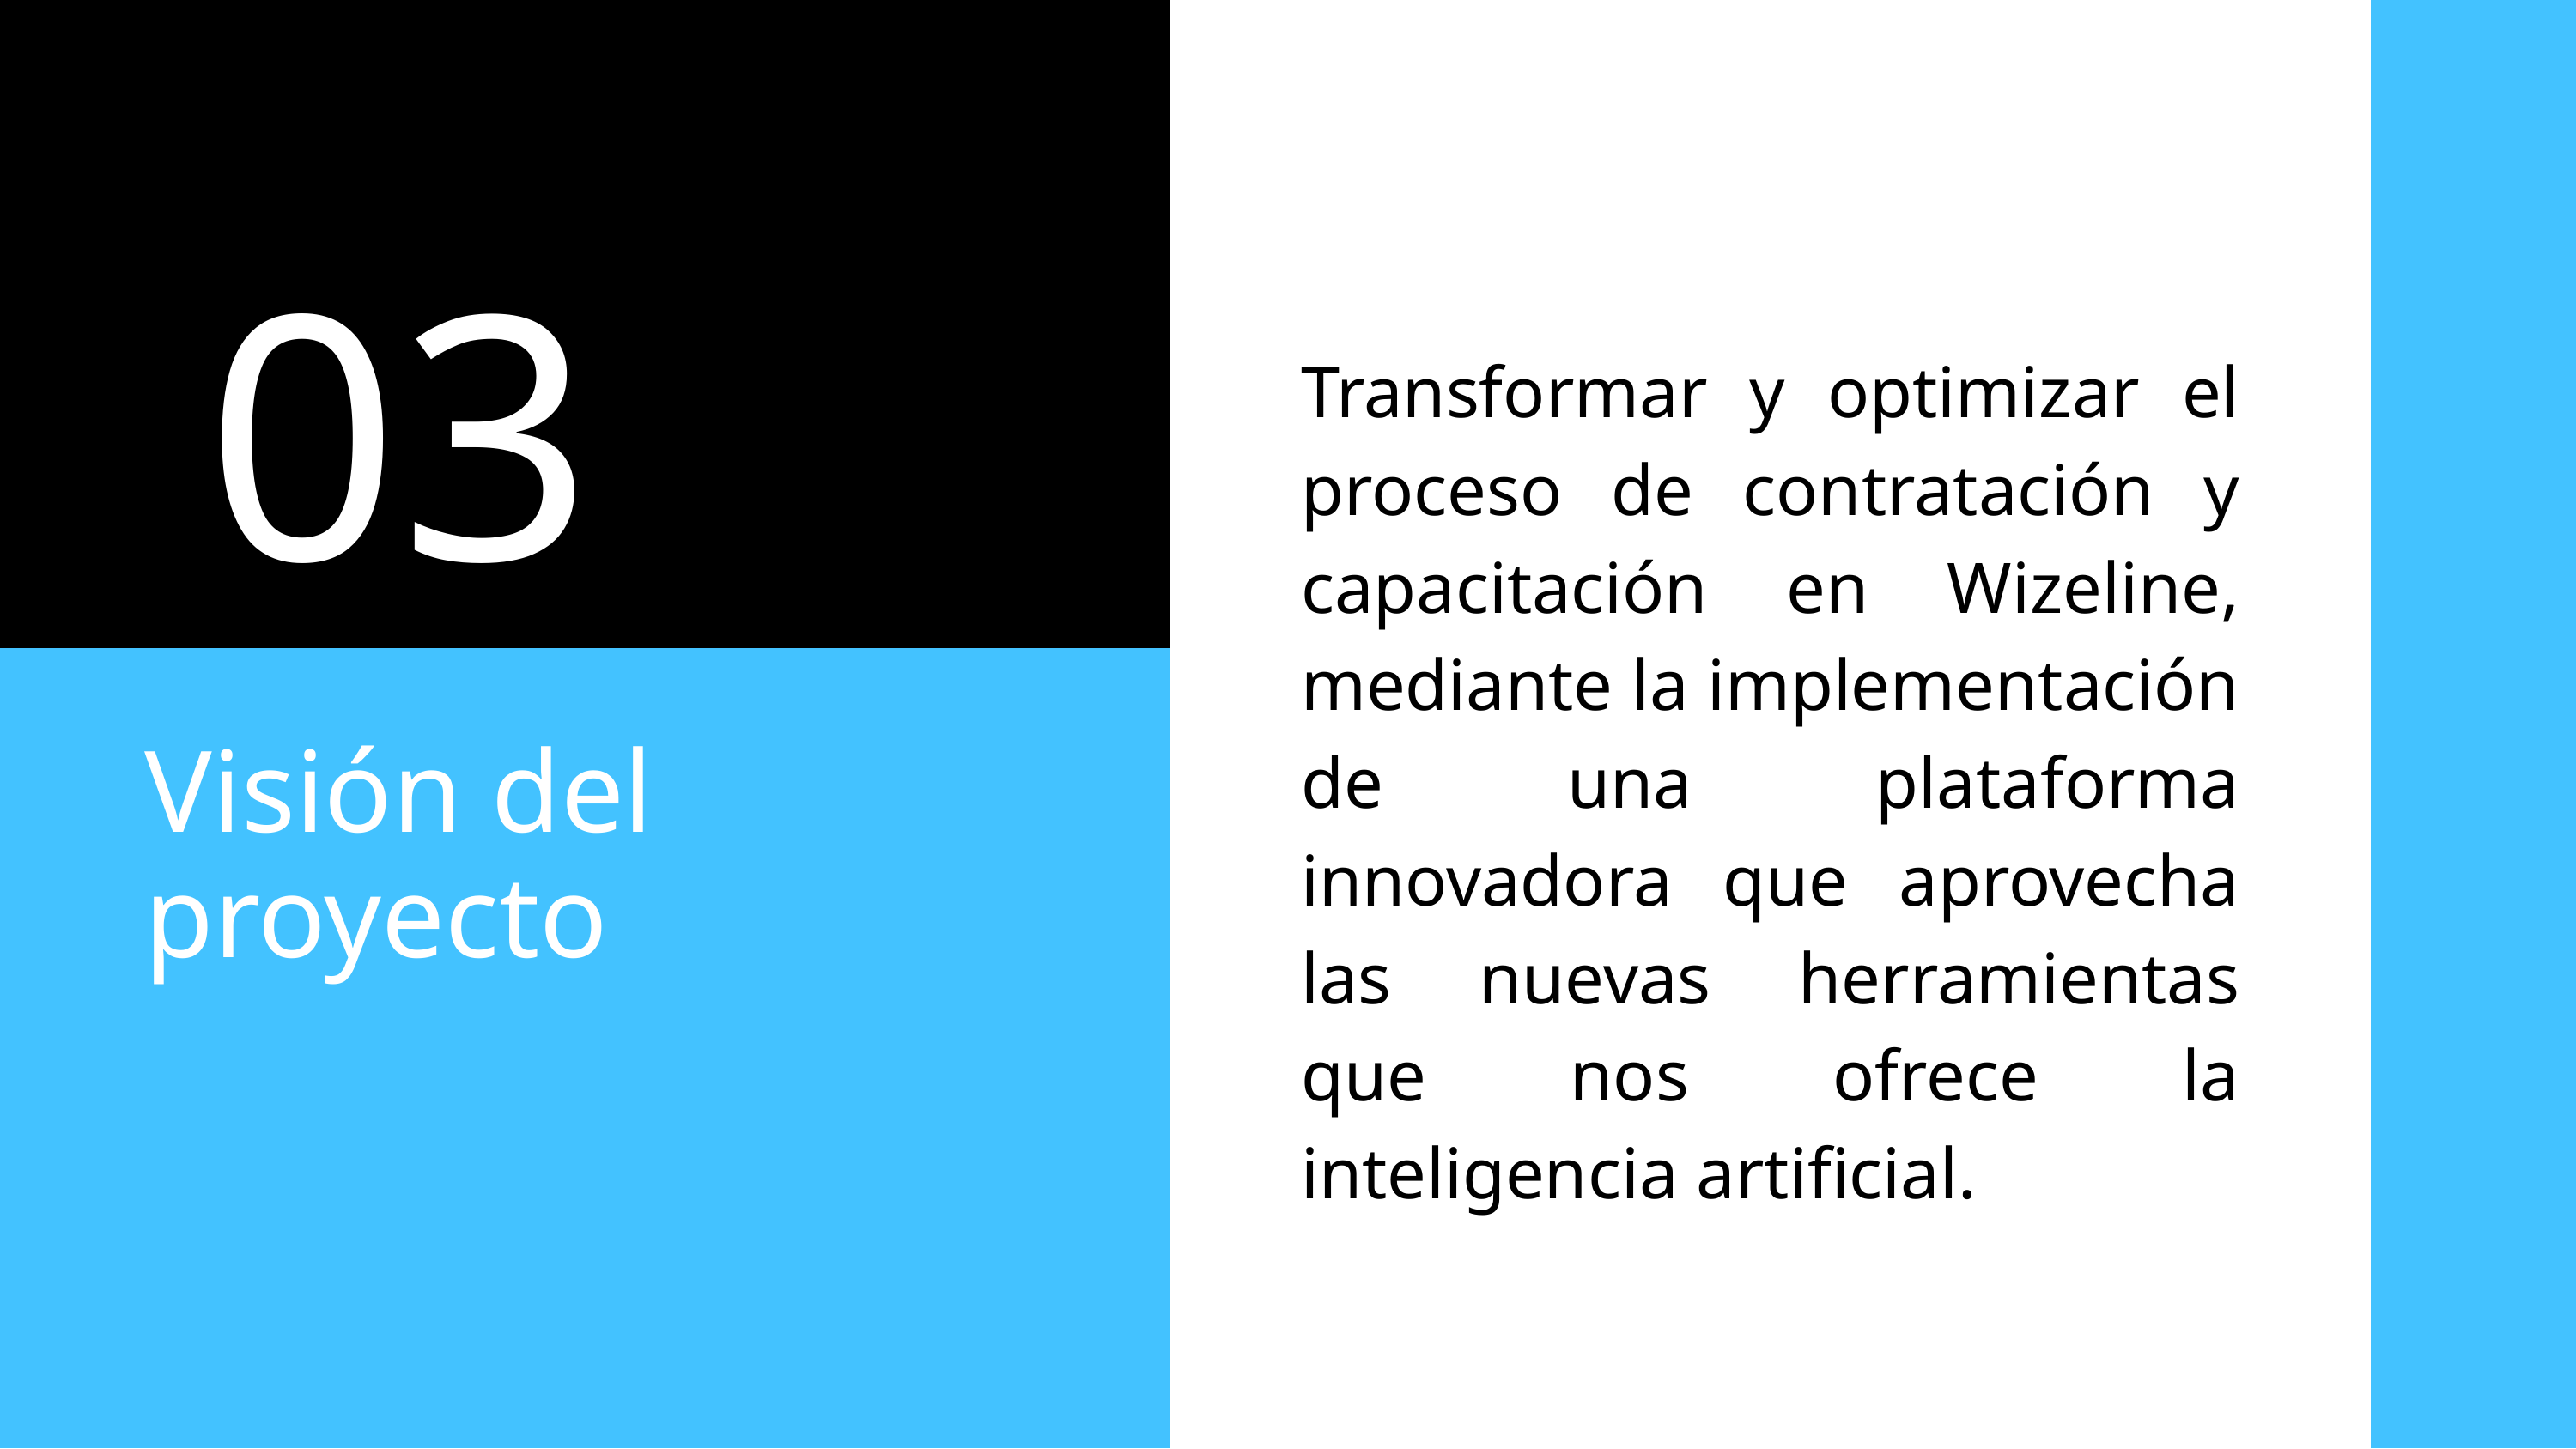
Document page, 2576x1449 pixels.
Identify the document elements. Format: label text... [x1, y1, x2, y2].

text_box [0, 656, 1171, 1449]
text_box Transformar y optimizar el proceso de contratación y capacitación en Wizeline, mediante la implementación de una plataforma innovadora que aprovecha las nuevas herramientas que nos ofrece la inteligencia artificial. [1301, 334, 2240, 1213]
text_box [2370, 0, 2576, 1449]
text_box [0, 0, 1171, 649]
